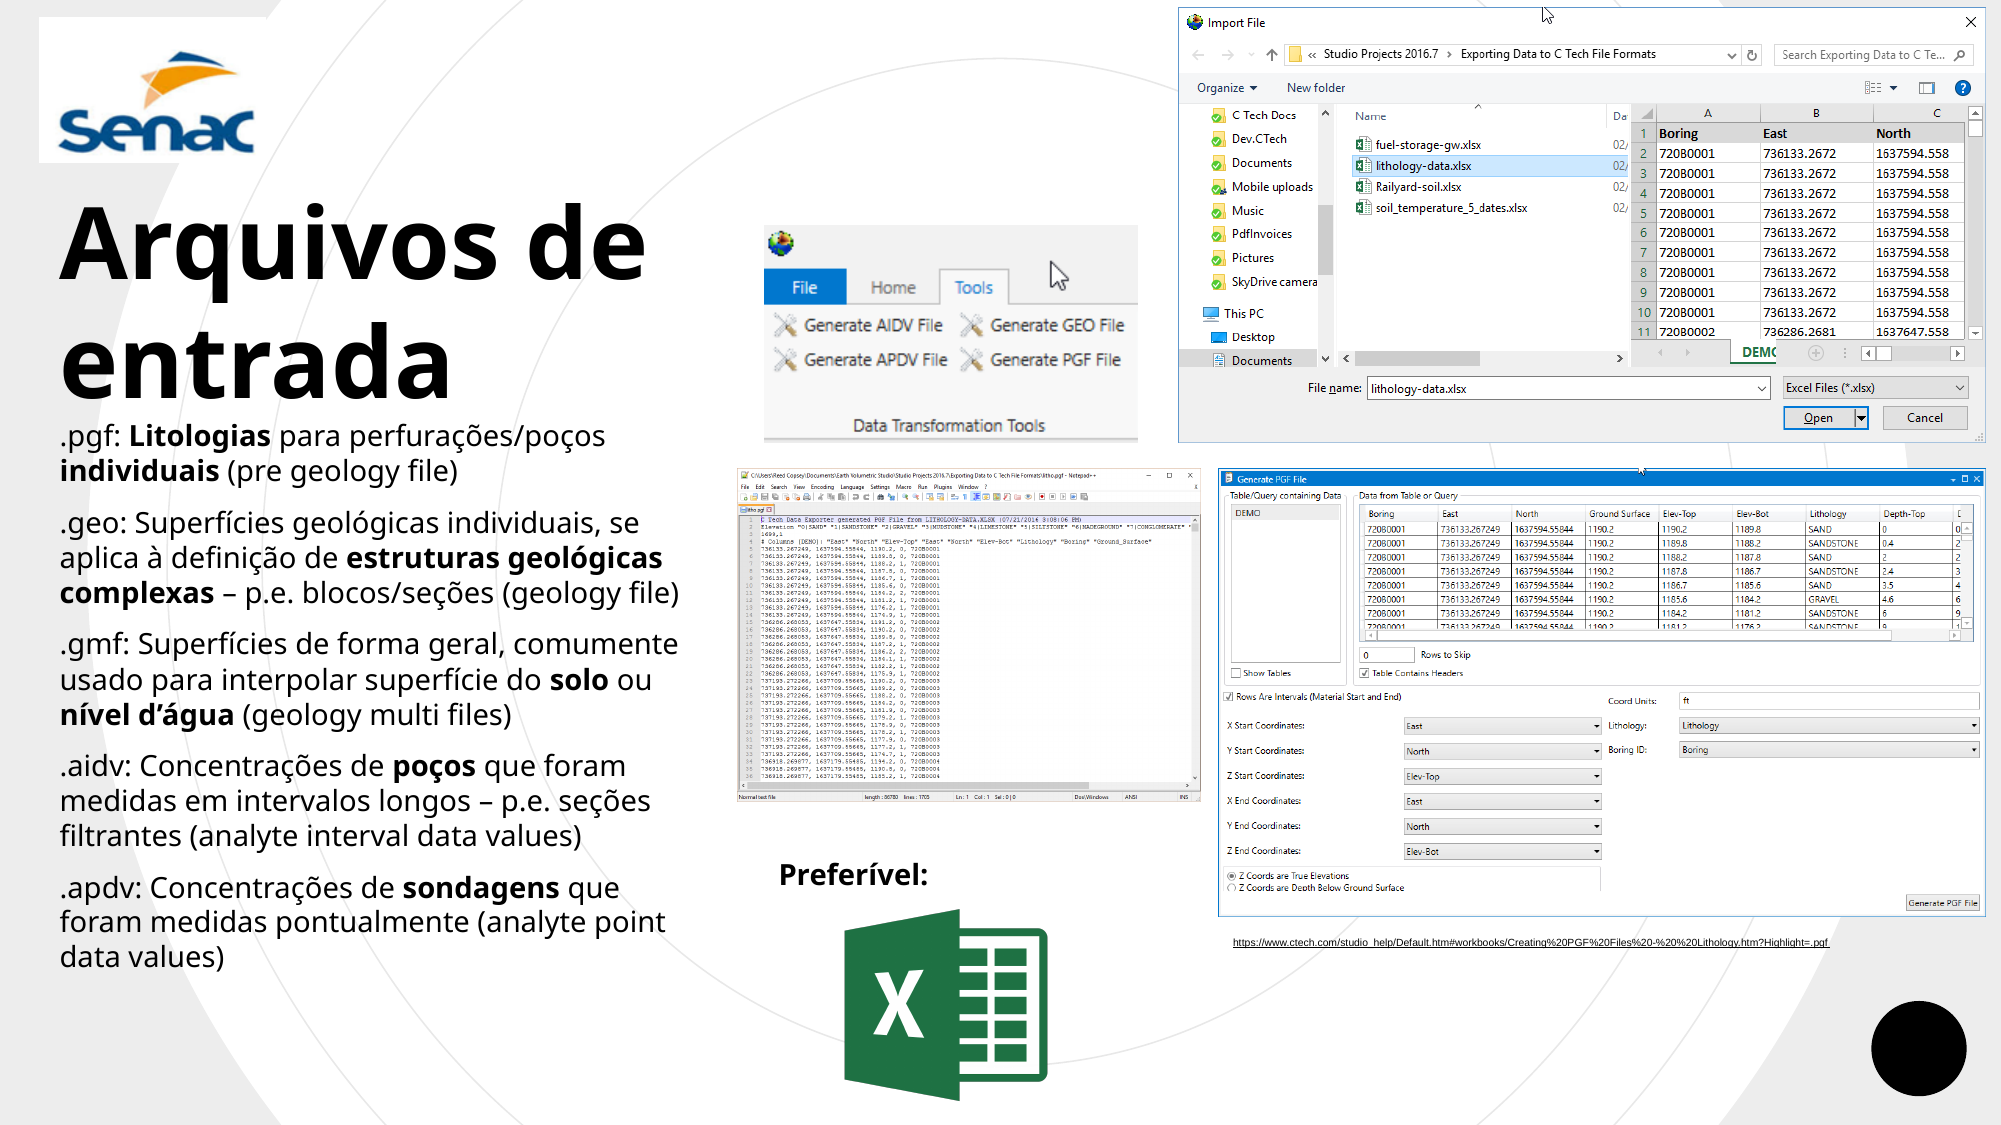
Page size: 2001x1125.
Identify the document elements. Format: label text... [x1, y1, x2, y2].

picture [833, 893, 1058, 1117]
picture [1178, 7, 1986, 443]
picture [736, 468, 1201, 802]
picture [1218, 468, 1986, 917]
text_box Preferível: [758, 835, 1000, 918]
list Arquivos de entrada [39, 163, 714, 397]
text_box https://www.ctech.com/studio_help/Default.htm#workbooks/Creating%20PGF%20Files%20-%20%20Lithology.htm?Highlight=.pgf [1218, 928, 1882, 957]
picture [39, 17, 266, 164]
picture [764, 225, 1139, 443]
text_box .pgf: Litologias para perfurações/poços individuais (pre geology file) .geo: Superfícies geológicas individuais, se aplica à definição de estruturas geológicas complexas – p.e. blocos/seções (geology file) .gmf: Superfícies de forma geral, comumente usado para interpolar superfície do solo ou nível d’água (geology multi files) .aidv: Concentrações de poços que foram medidas em intervalos longos – p.e. seções filtrantes (analyte interval data values) .apdv: Concentrações de sondagens que foram medidas pontualmente (analyte point data values) [39, 397, 728, 1077]
